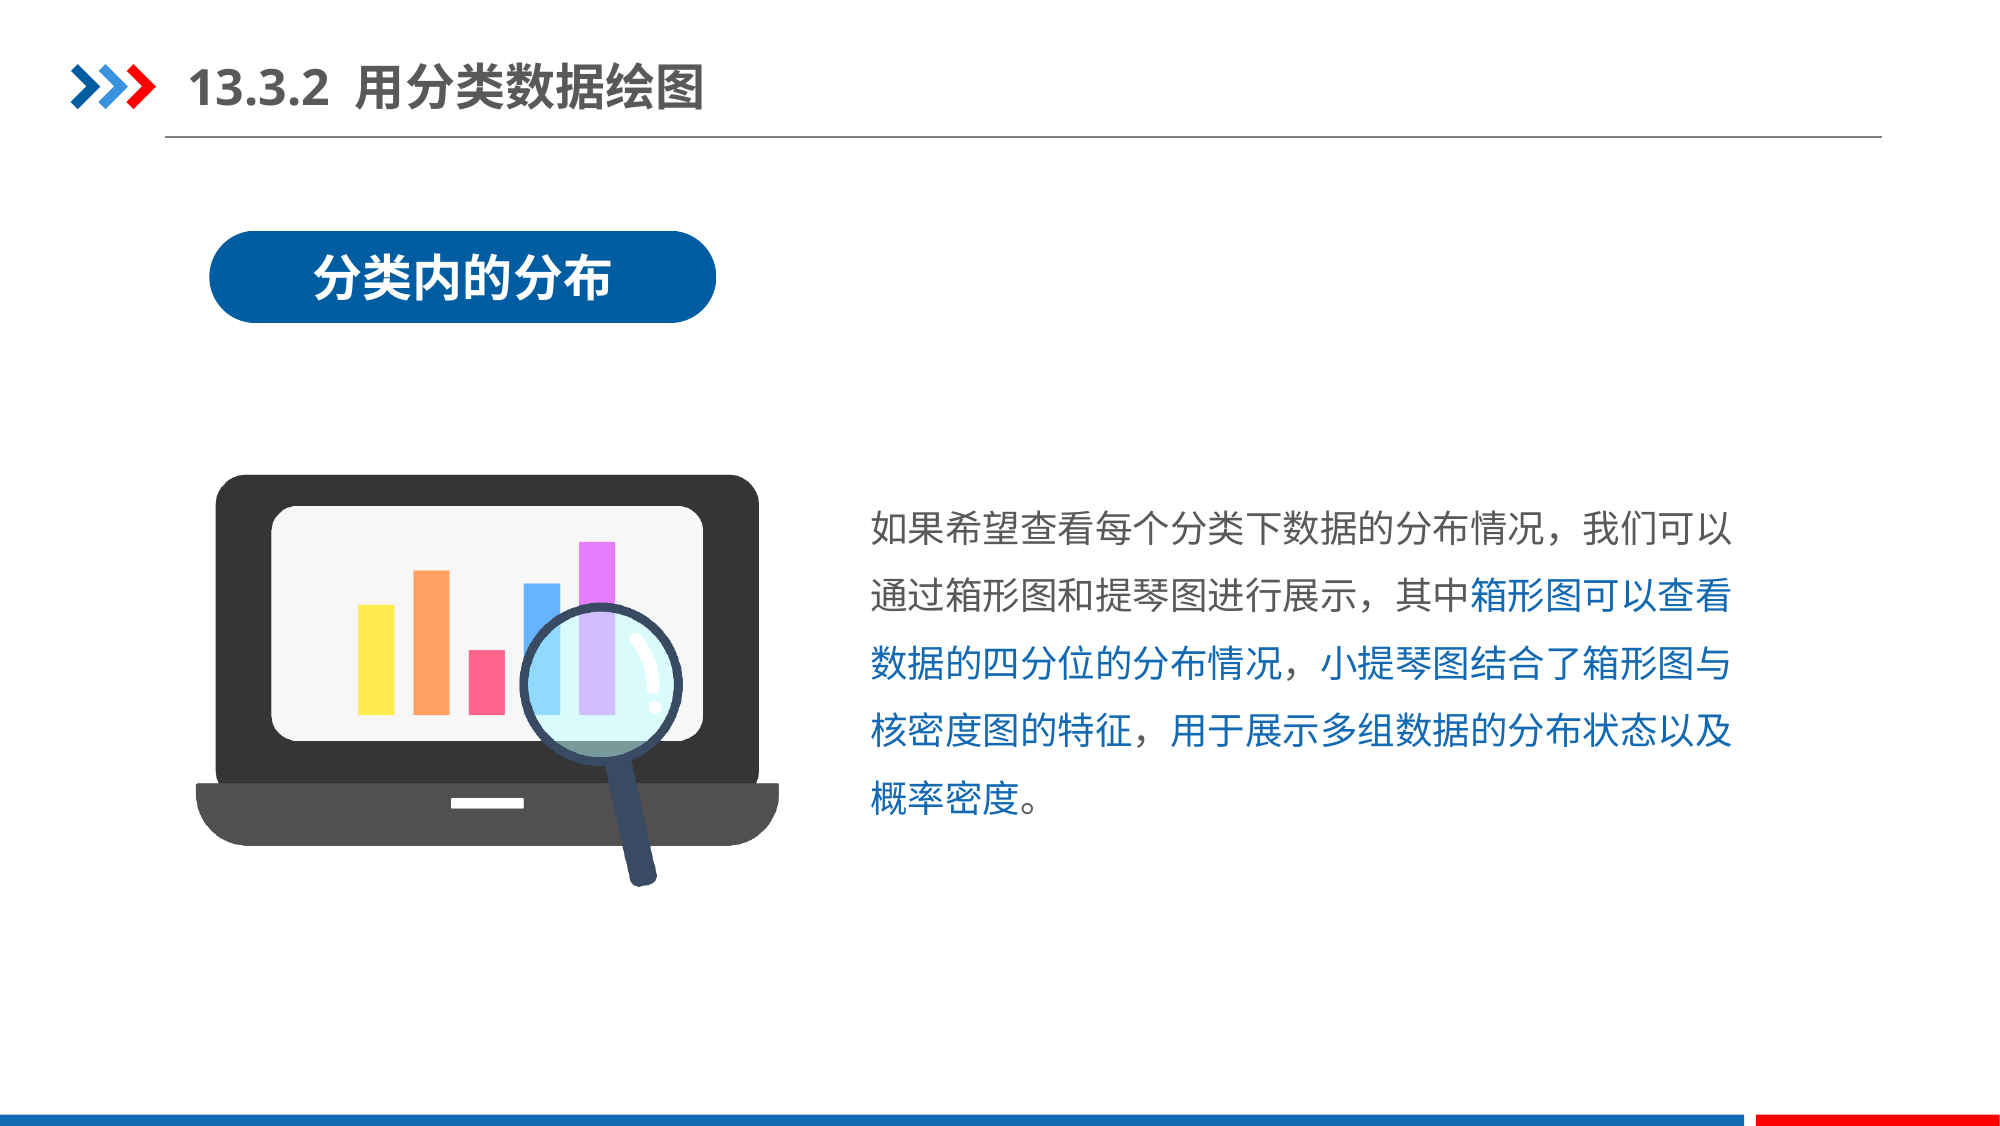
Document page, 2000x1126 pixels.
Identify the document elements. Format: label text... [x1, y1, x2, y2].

picture [113, 281, 856, 1024]
text_box 分类内的分布 [207, 228, 719, 280]
text_box 13.3.2 用分类数据绘图 [187, 43, 1036, 127]
text_box 如果希望查看每个分类下数据的分布情况，我们可以通过箱形图和提琴图进行展示，其中箱形图可以查看数据的四分位的分布情况，小提琴图结合了箱形图与核密度图的特征，用于展示多组数据的分布状态以及概率密度。 [860, 474, 1768, 827]
